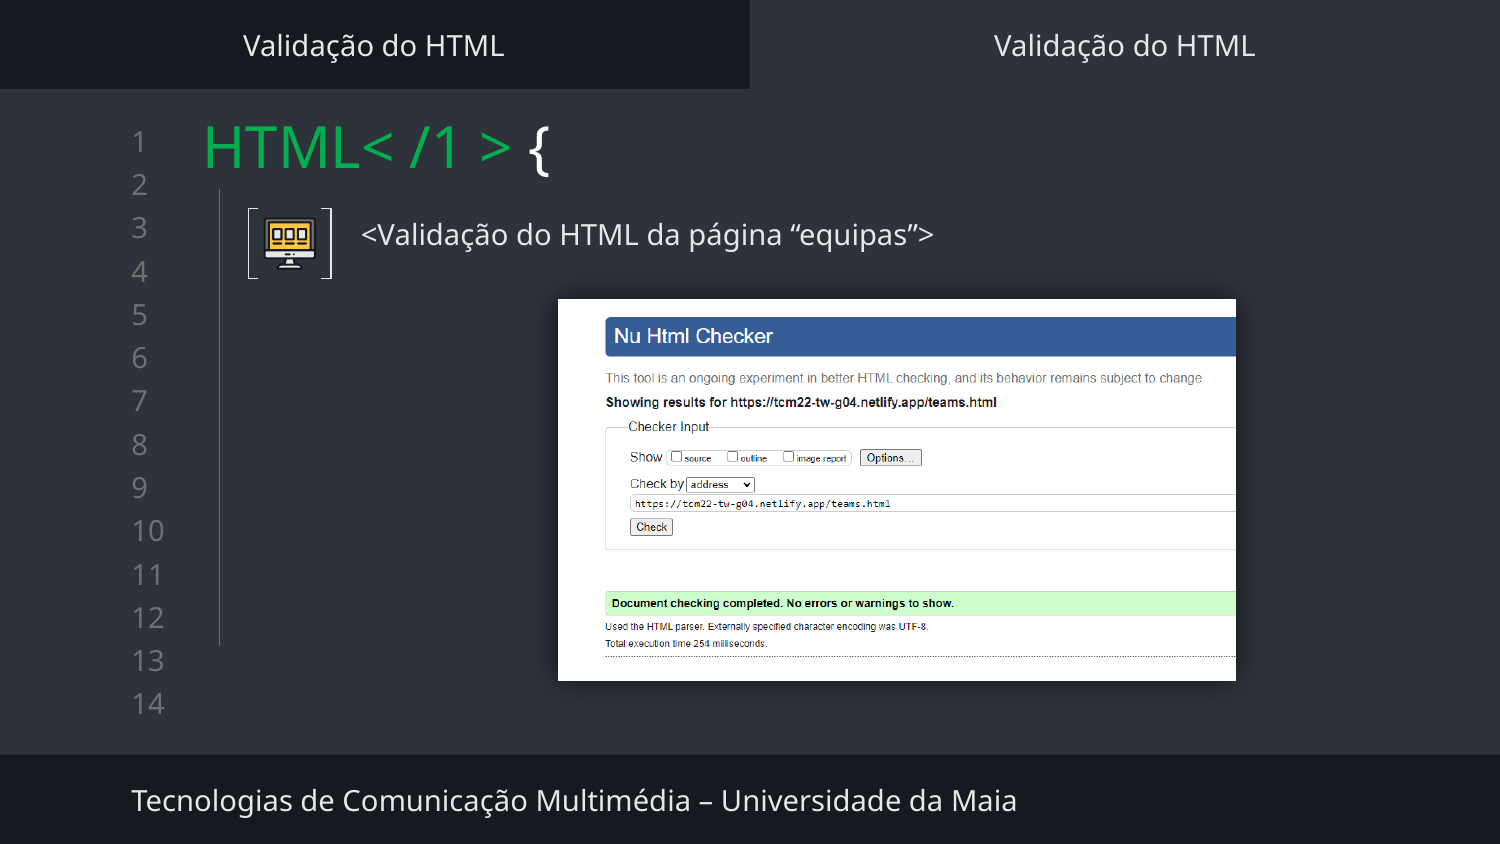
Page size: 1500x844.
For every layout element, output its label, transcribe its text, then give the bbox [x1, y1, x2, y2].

picture [557, 299, 1237, 681]
subtitle <Validação do HTML da página “equipas”> [345, 169, 1189, 299]
title HTML< /1 > { [187, 101, 854, 189]
subtitle Validação do HTML [750, 15, 1500, 74]
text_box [247, 208, 332, 279]
subtitle Validação do HTML [0, 15, 749, 74]
subtitle Tecnologias de Comunicação Multimédia – Universidade da Maia [116, 770, 1283, 829]
